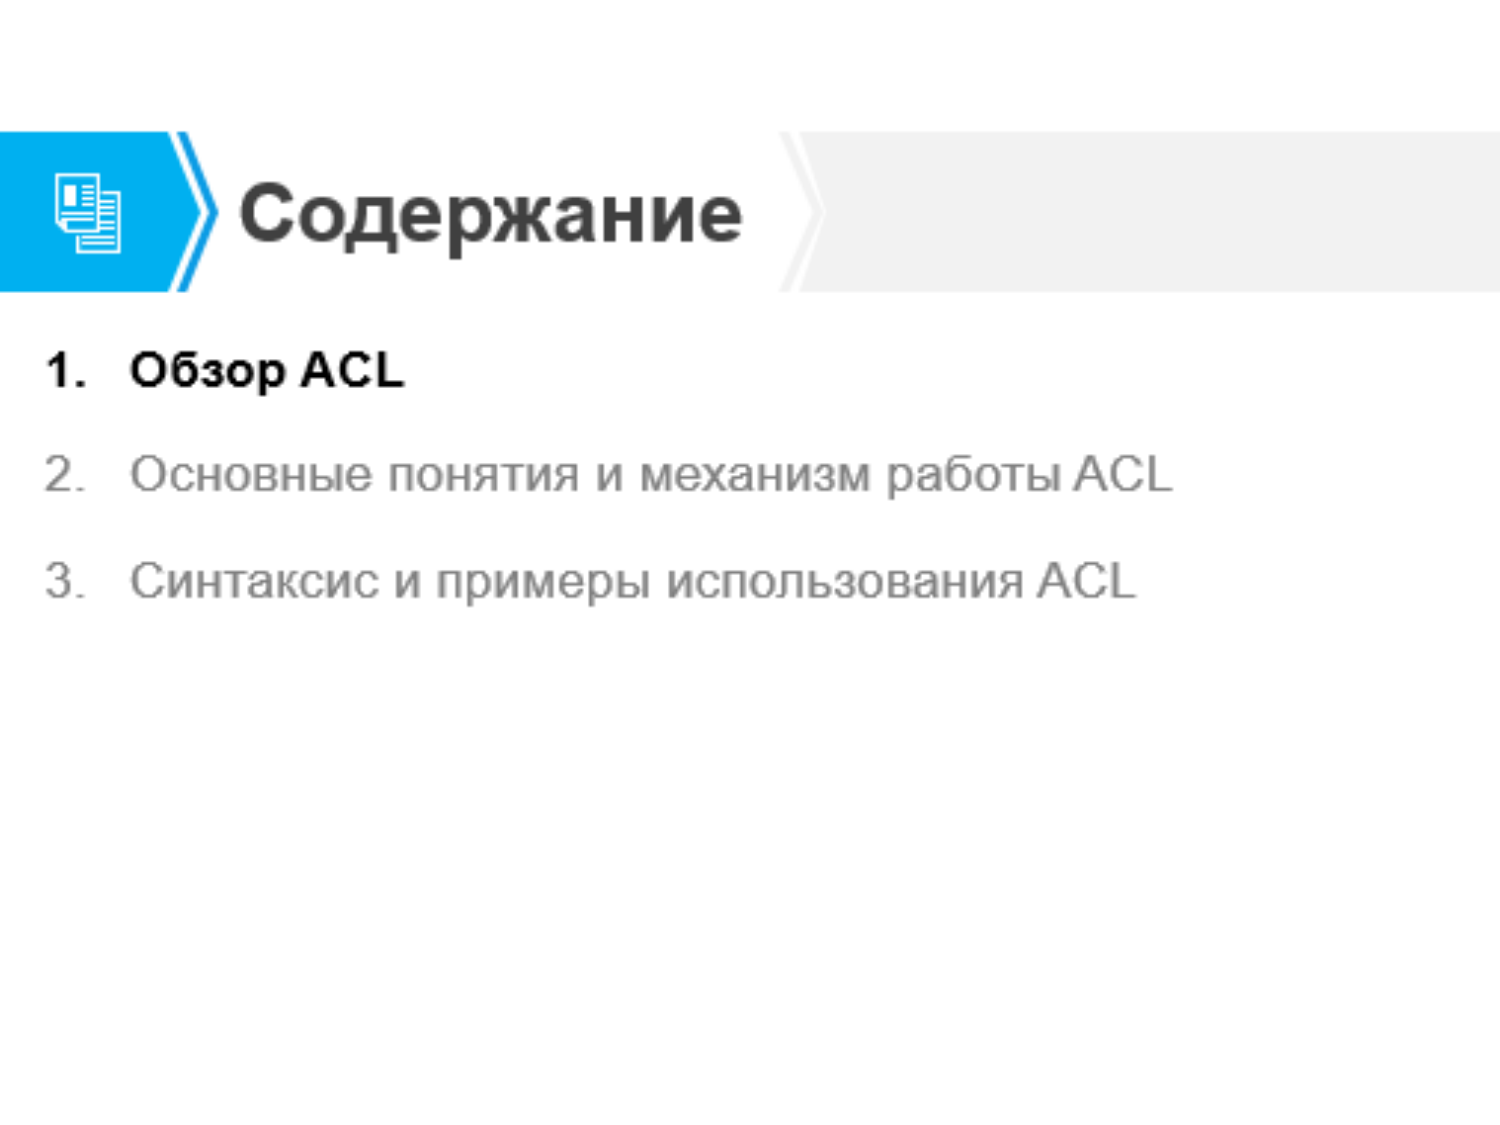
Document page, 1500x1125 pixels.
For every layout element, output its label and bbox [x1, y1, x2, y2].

list [0, 112, 1500, 652]
